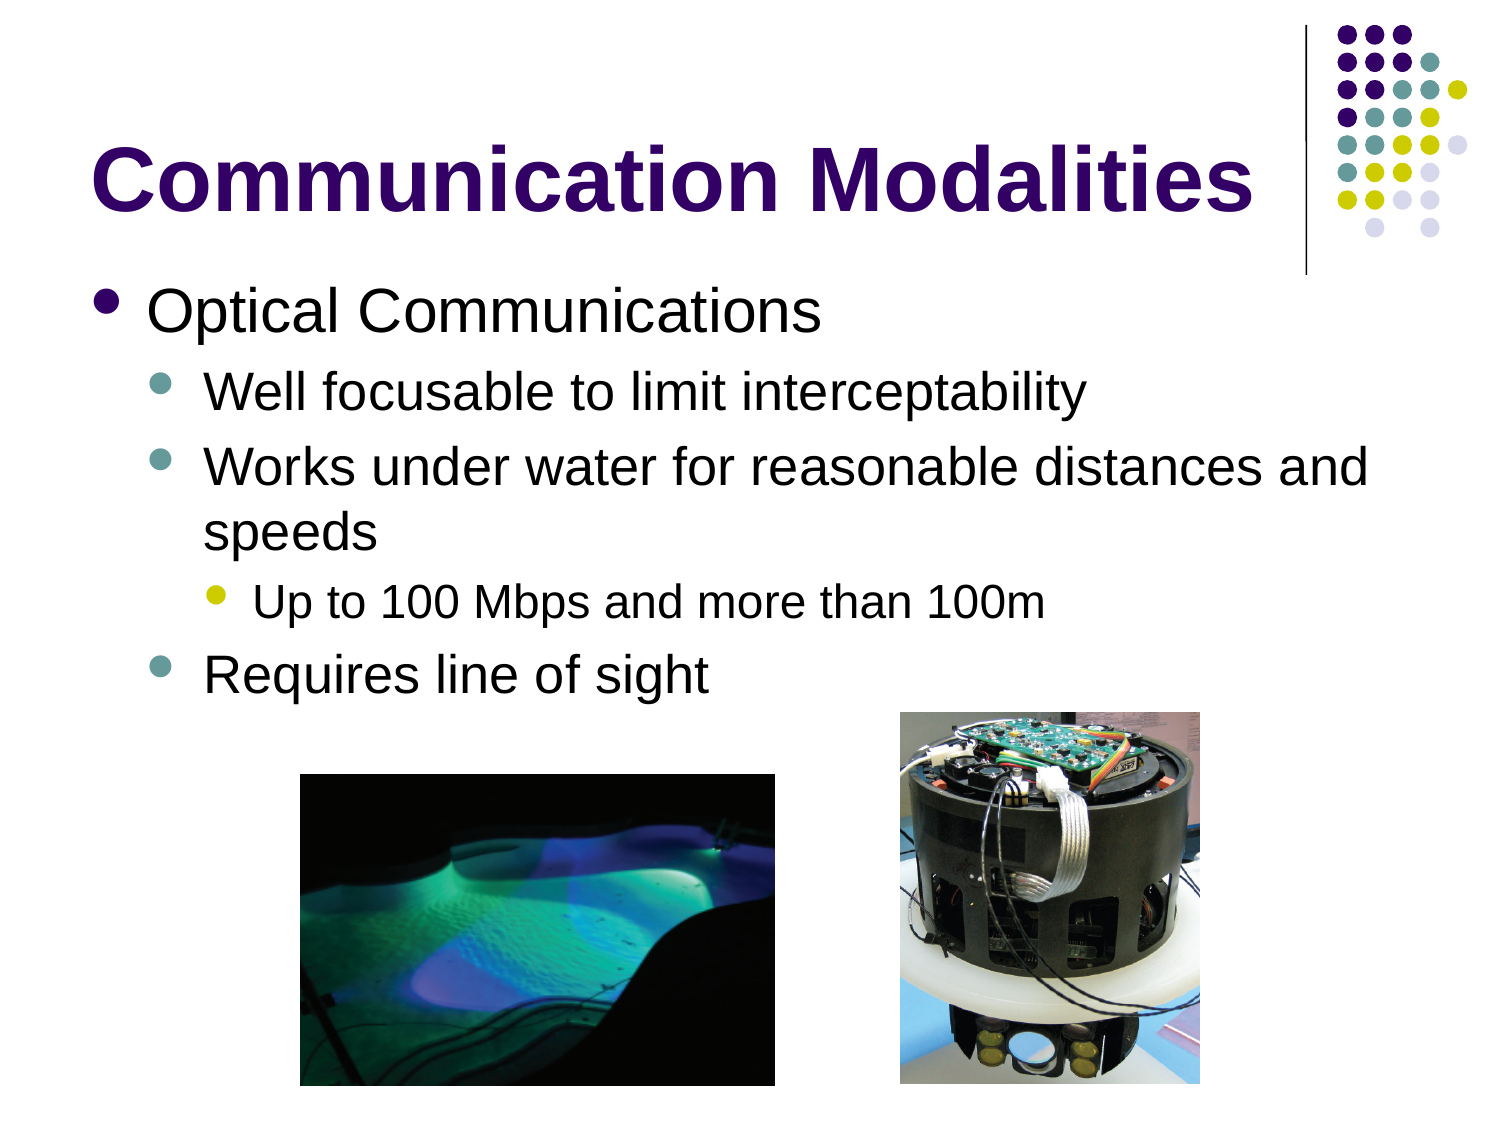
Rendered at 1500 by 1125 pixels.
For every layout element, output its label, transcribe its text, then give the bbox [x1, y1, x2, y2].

title Communication Modalities [75, 24, 1313, 238]
picture [299, 774, 776, 1086]
list Optical Communications Well focusable to limit interceptability Works under water for reasonable distances and speeds Up to 100 Mbps and more than 100m Requires line of sight [75, 262, 1425, 1006]
picture [899, 712, 1201, 1084]
